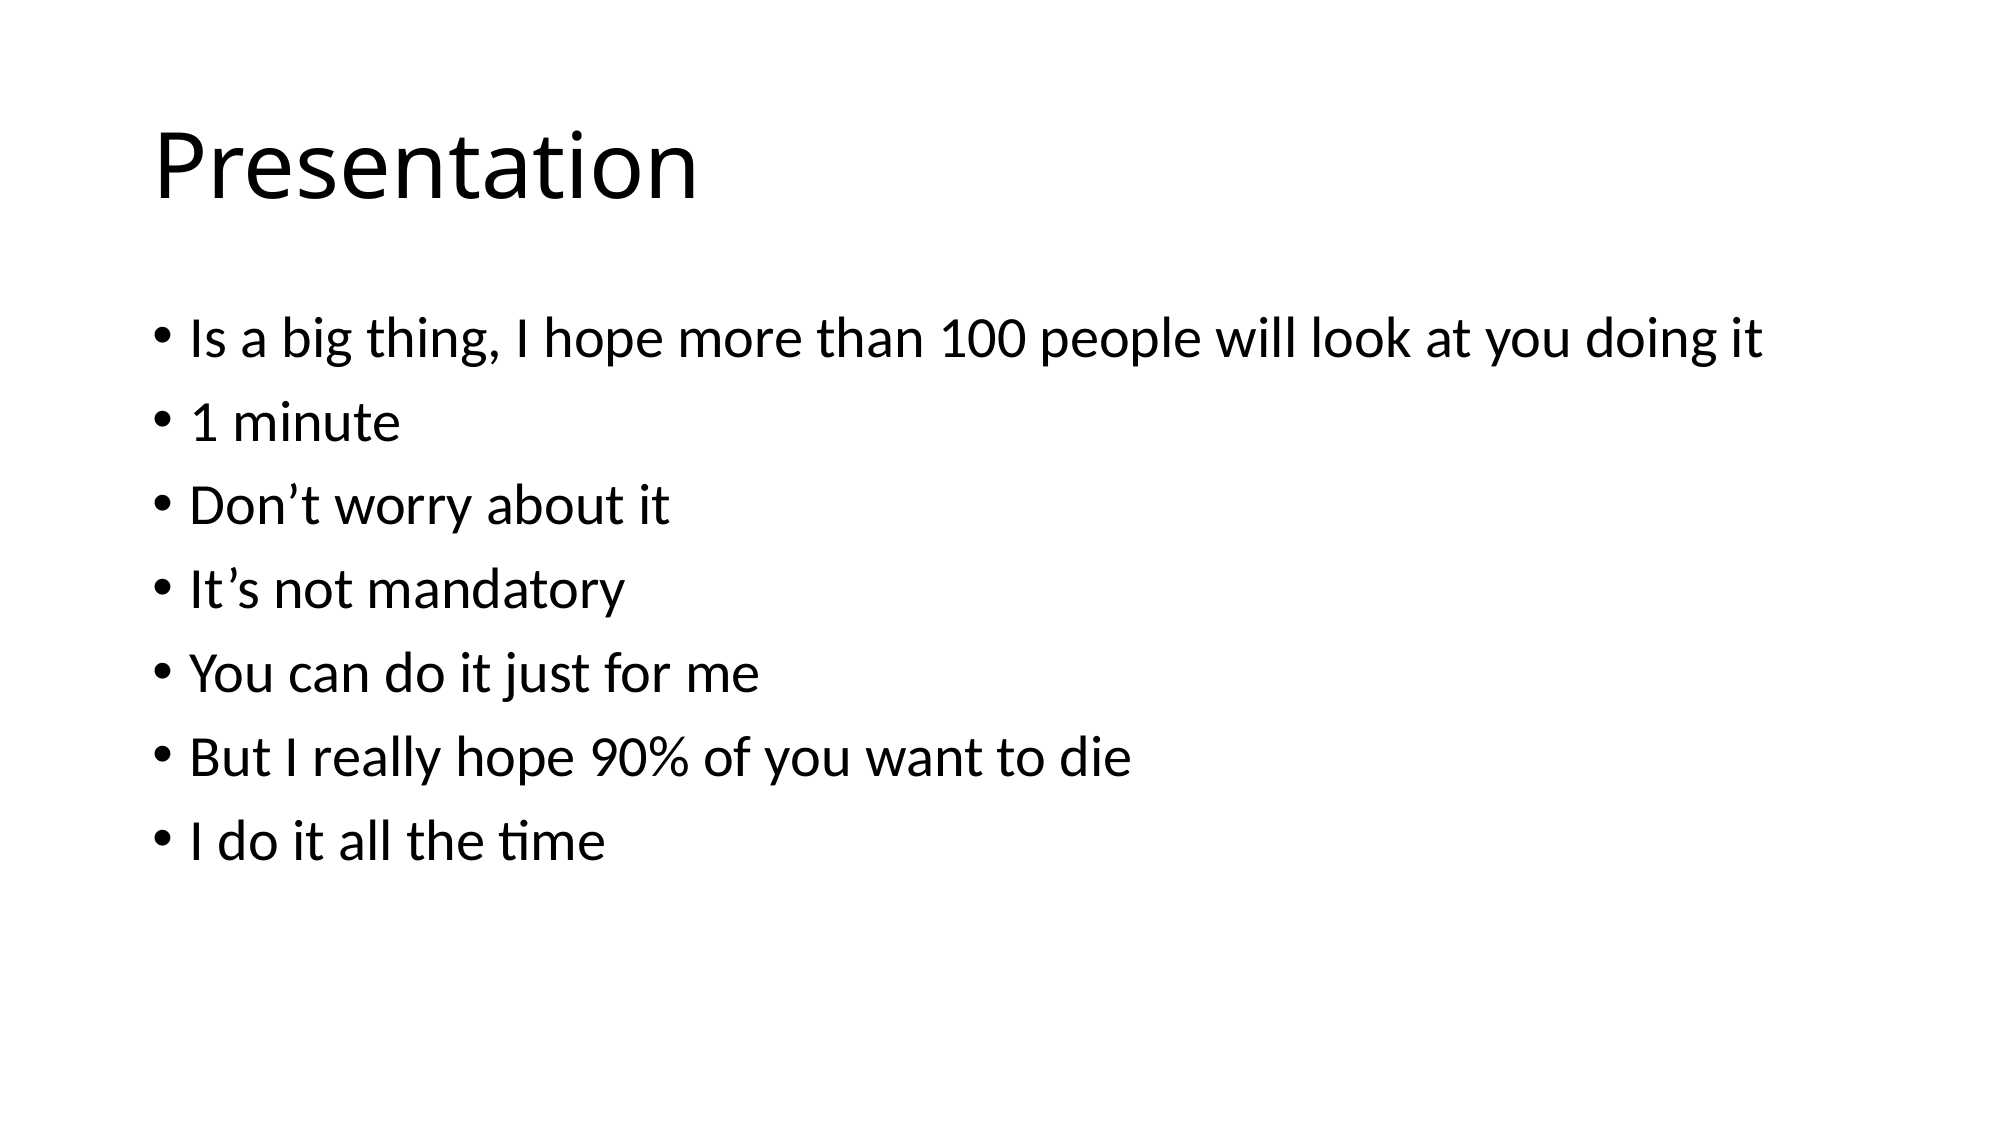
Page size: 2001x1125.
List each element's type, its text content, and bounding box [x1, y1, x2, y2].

title Presentation [137, 59, 1863, 278]
list Is a big thing, I hope more than 100 people will look at you doing it 1 minute Don’t worry about it It’s not mandatory You can do it just for me But I really hope 90% of you want to die I do it all the time [137, 299, 1863, 1014]
